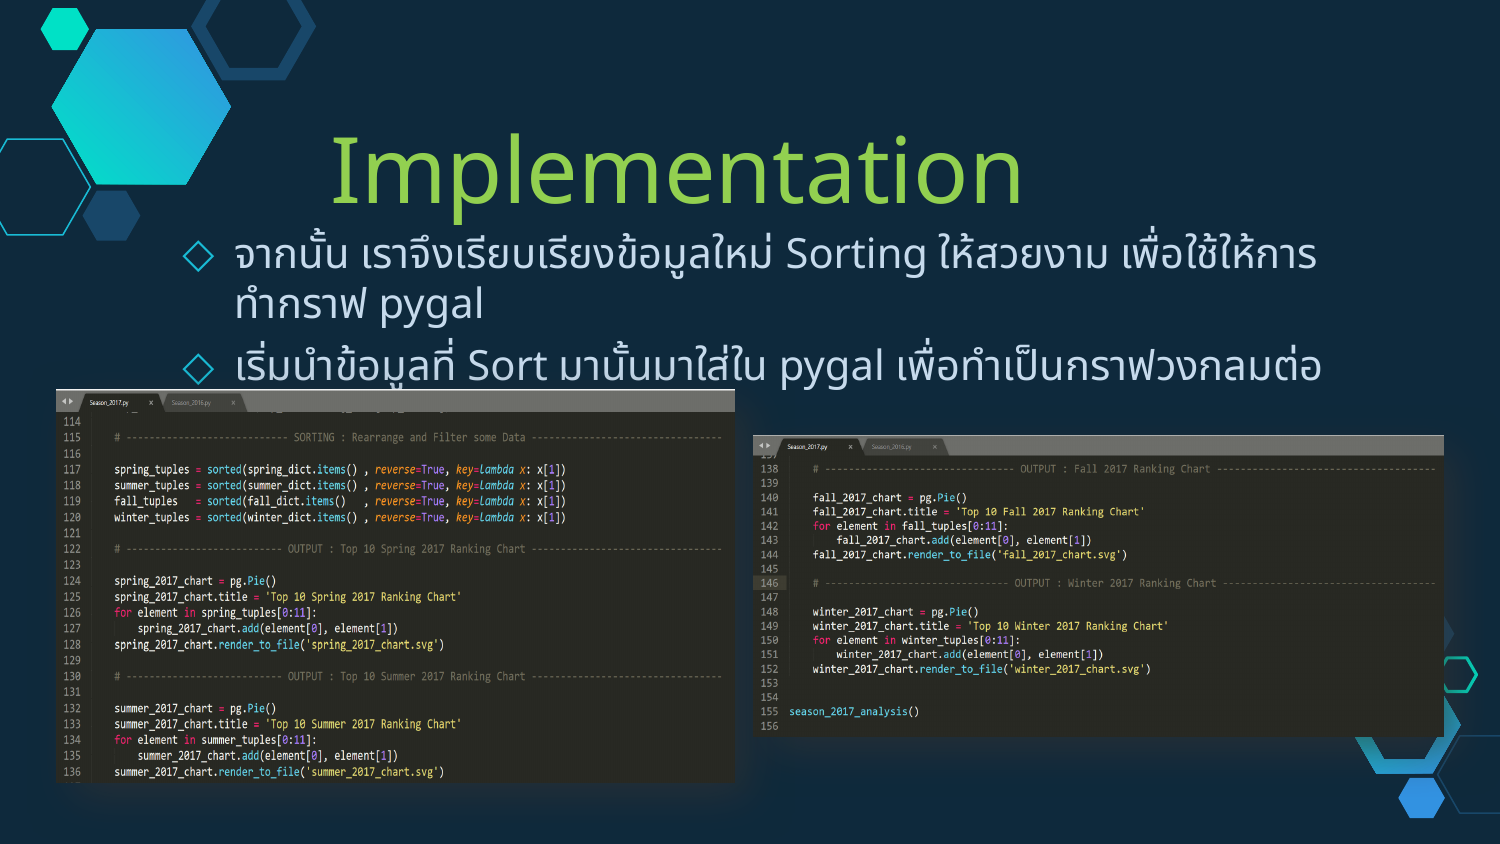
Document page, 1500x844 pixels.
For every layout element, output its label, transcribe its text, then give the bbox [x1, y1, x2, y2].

title Implementation [315, 46, 1154, 211]
list จากนั้น เราจึงเรียบเรียงข้อมูลใหม่ Sorting ให้สวยงาม เพื่อใช้ให้การทำกราฟ pygal เริ่มนำข้อมูลที่ Sort มานั้นมาใส่ใน pygal เพื่อทำเป็นกราฟวงกลมต่อไป [144, 211, 1356, 402]
picture [56, 389, 735, 783]
picture [753, 434, 1444, 737]
